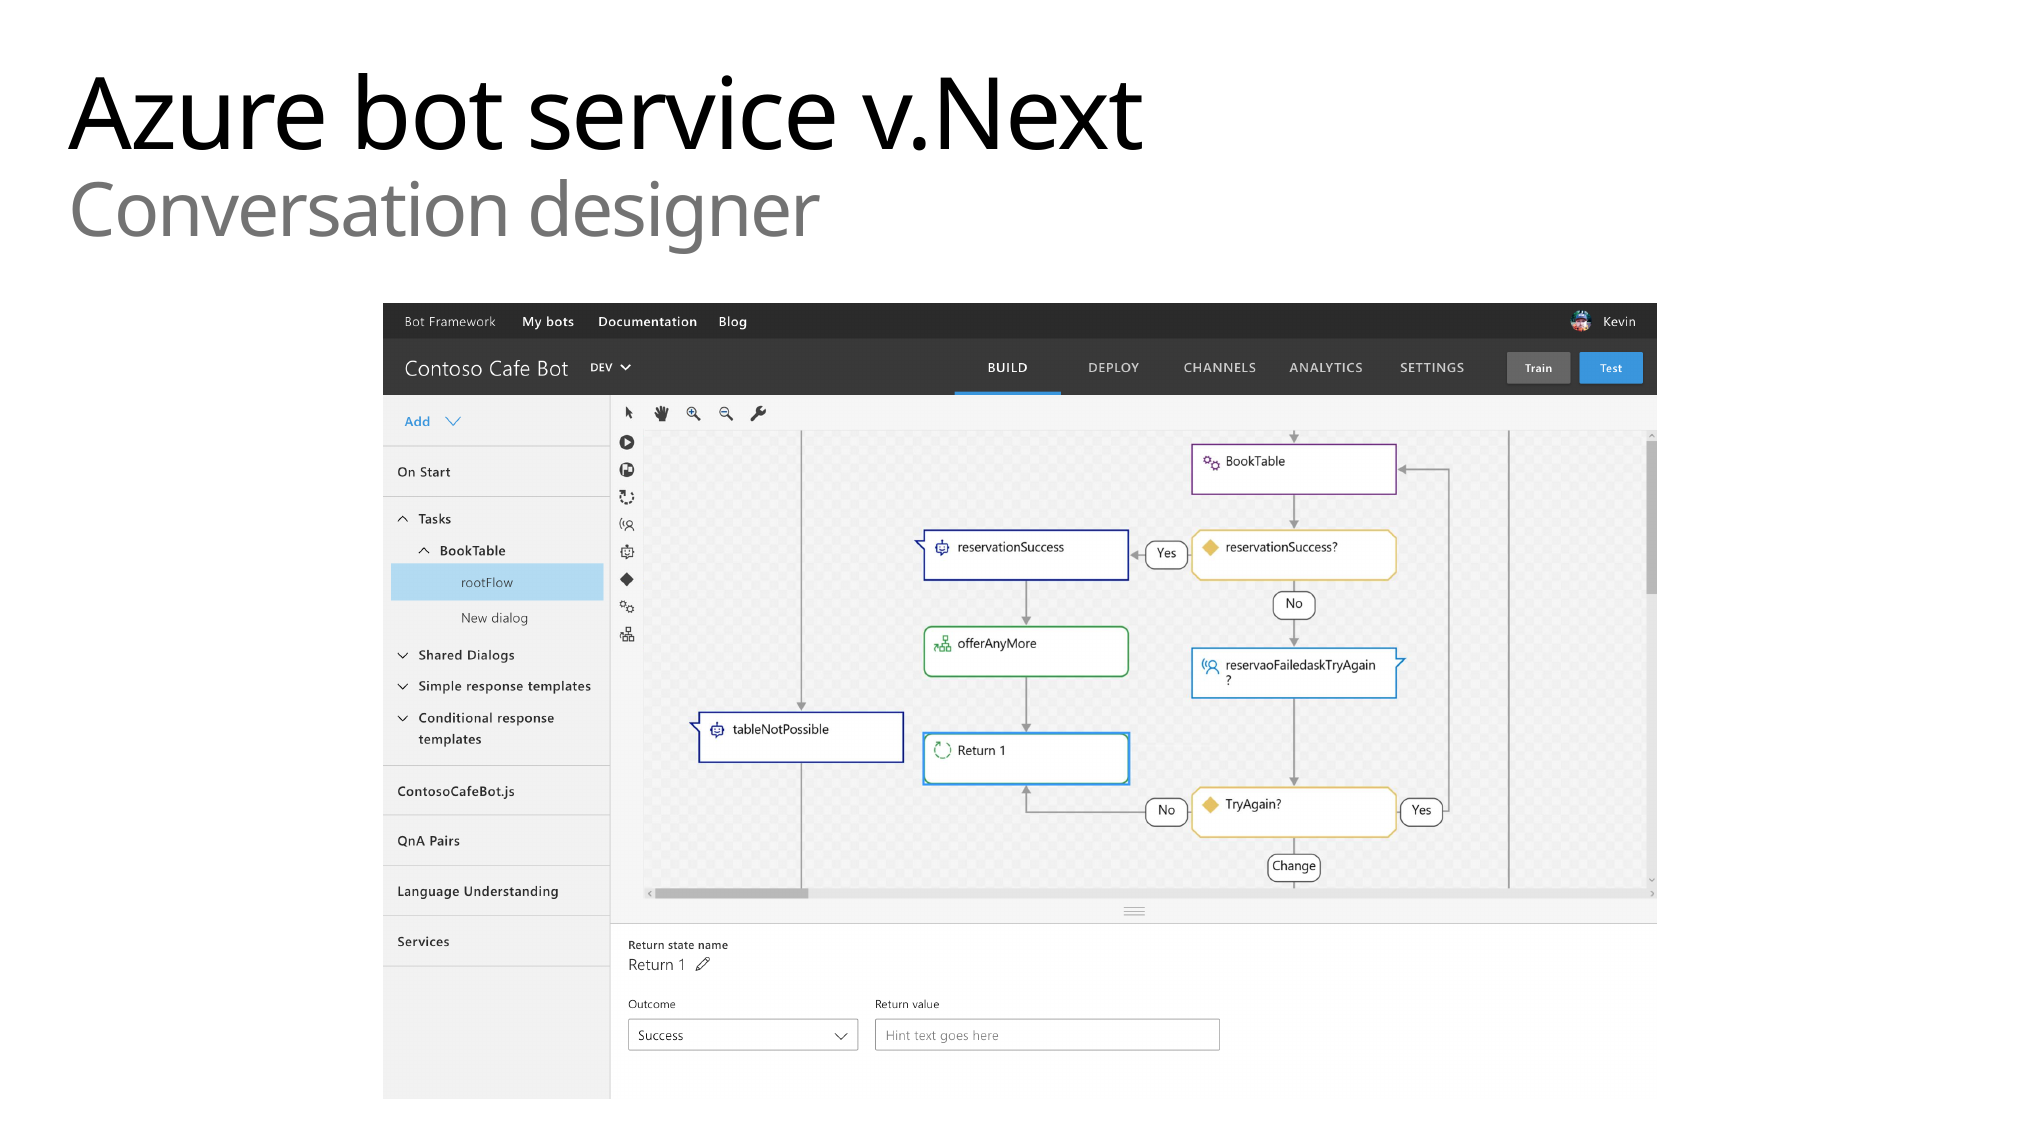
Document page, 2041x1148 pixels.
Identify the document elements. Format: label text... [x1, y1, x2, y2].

picture [383, 303, 1657, 1099]
title Azure bot service v.Next Conversation designer [45, 48, 1996, 199]
